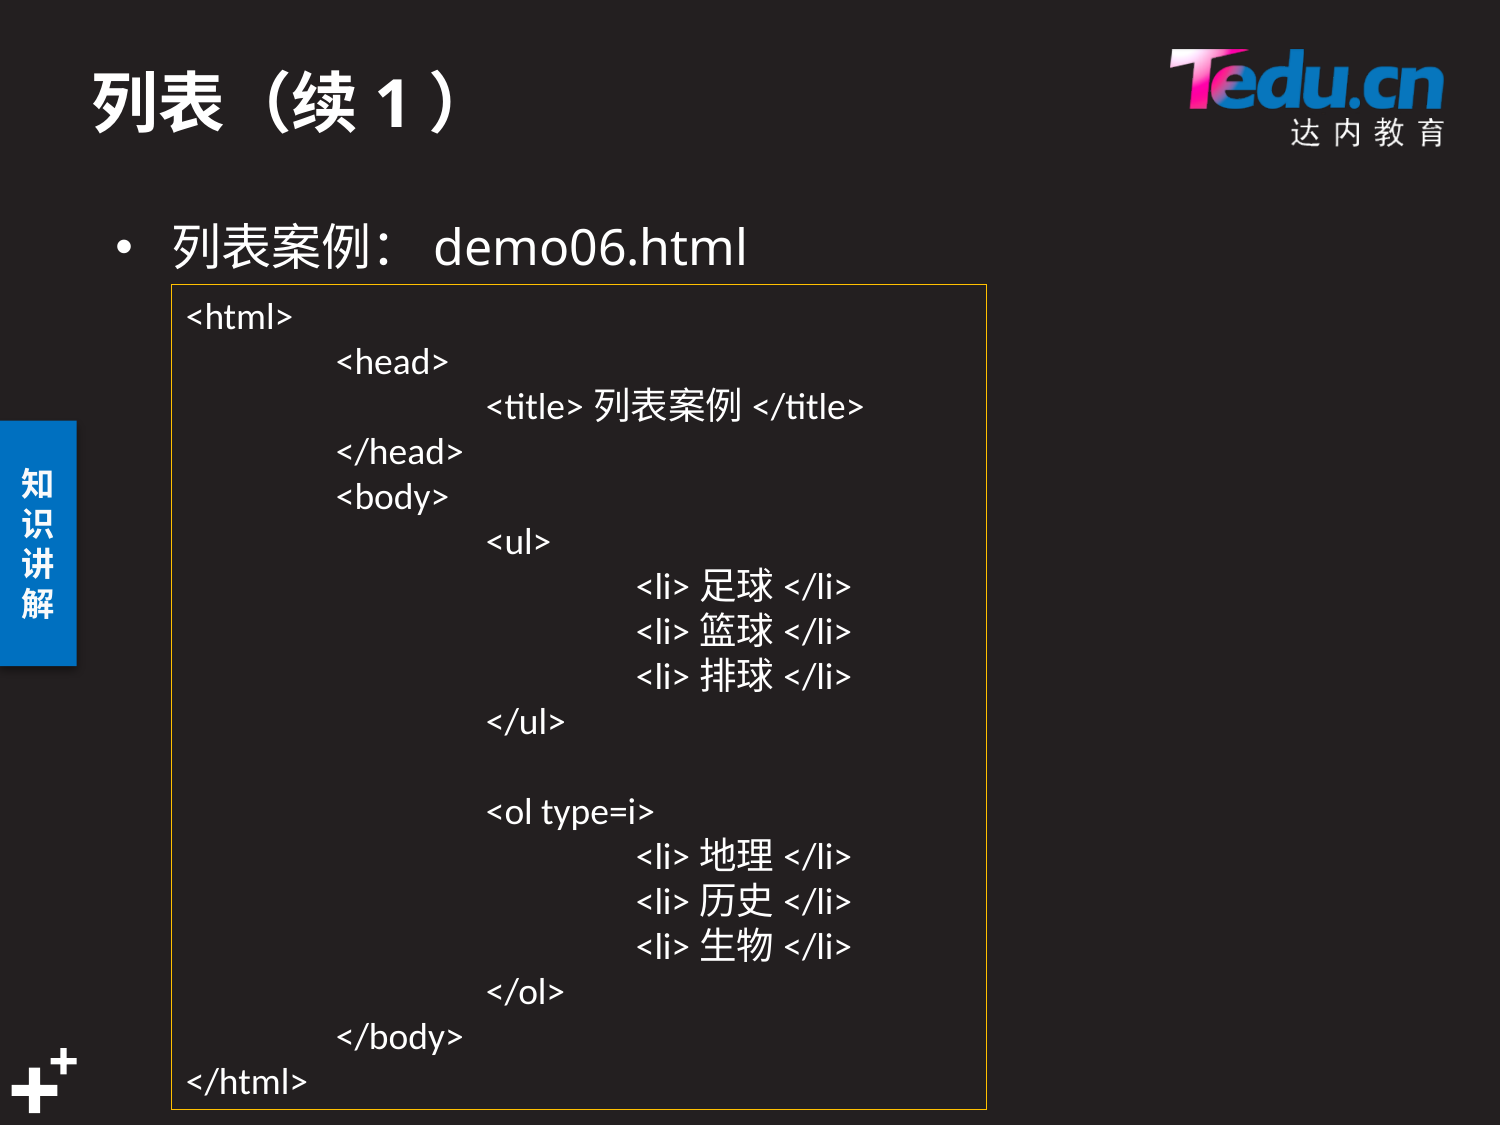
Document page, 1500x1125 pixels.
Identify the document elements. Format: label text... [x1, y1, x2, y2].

picture [1157, 35, 1459, 162]
list 列表案例：demo06.html [100, 196, 1436, 285]
title 列表（续1） [76, 42, 1188, 160]
text_box <html> <head> <title>列表案例</title> </head> <body> <ul> <li>足球</li> <li>篮球</li> <li>排球</li> </ul> <ol type=i> <li>地理</li> <li>历史</li> <li>生物</li> </ol> </body> </html> [171, 284, 987, 1110]
